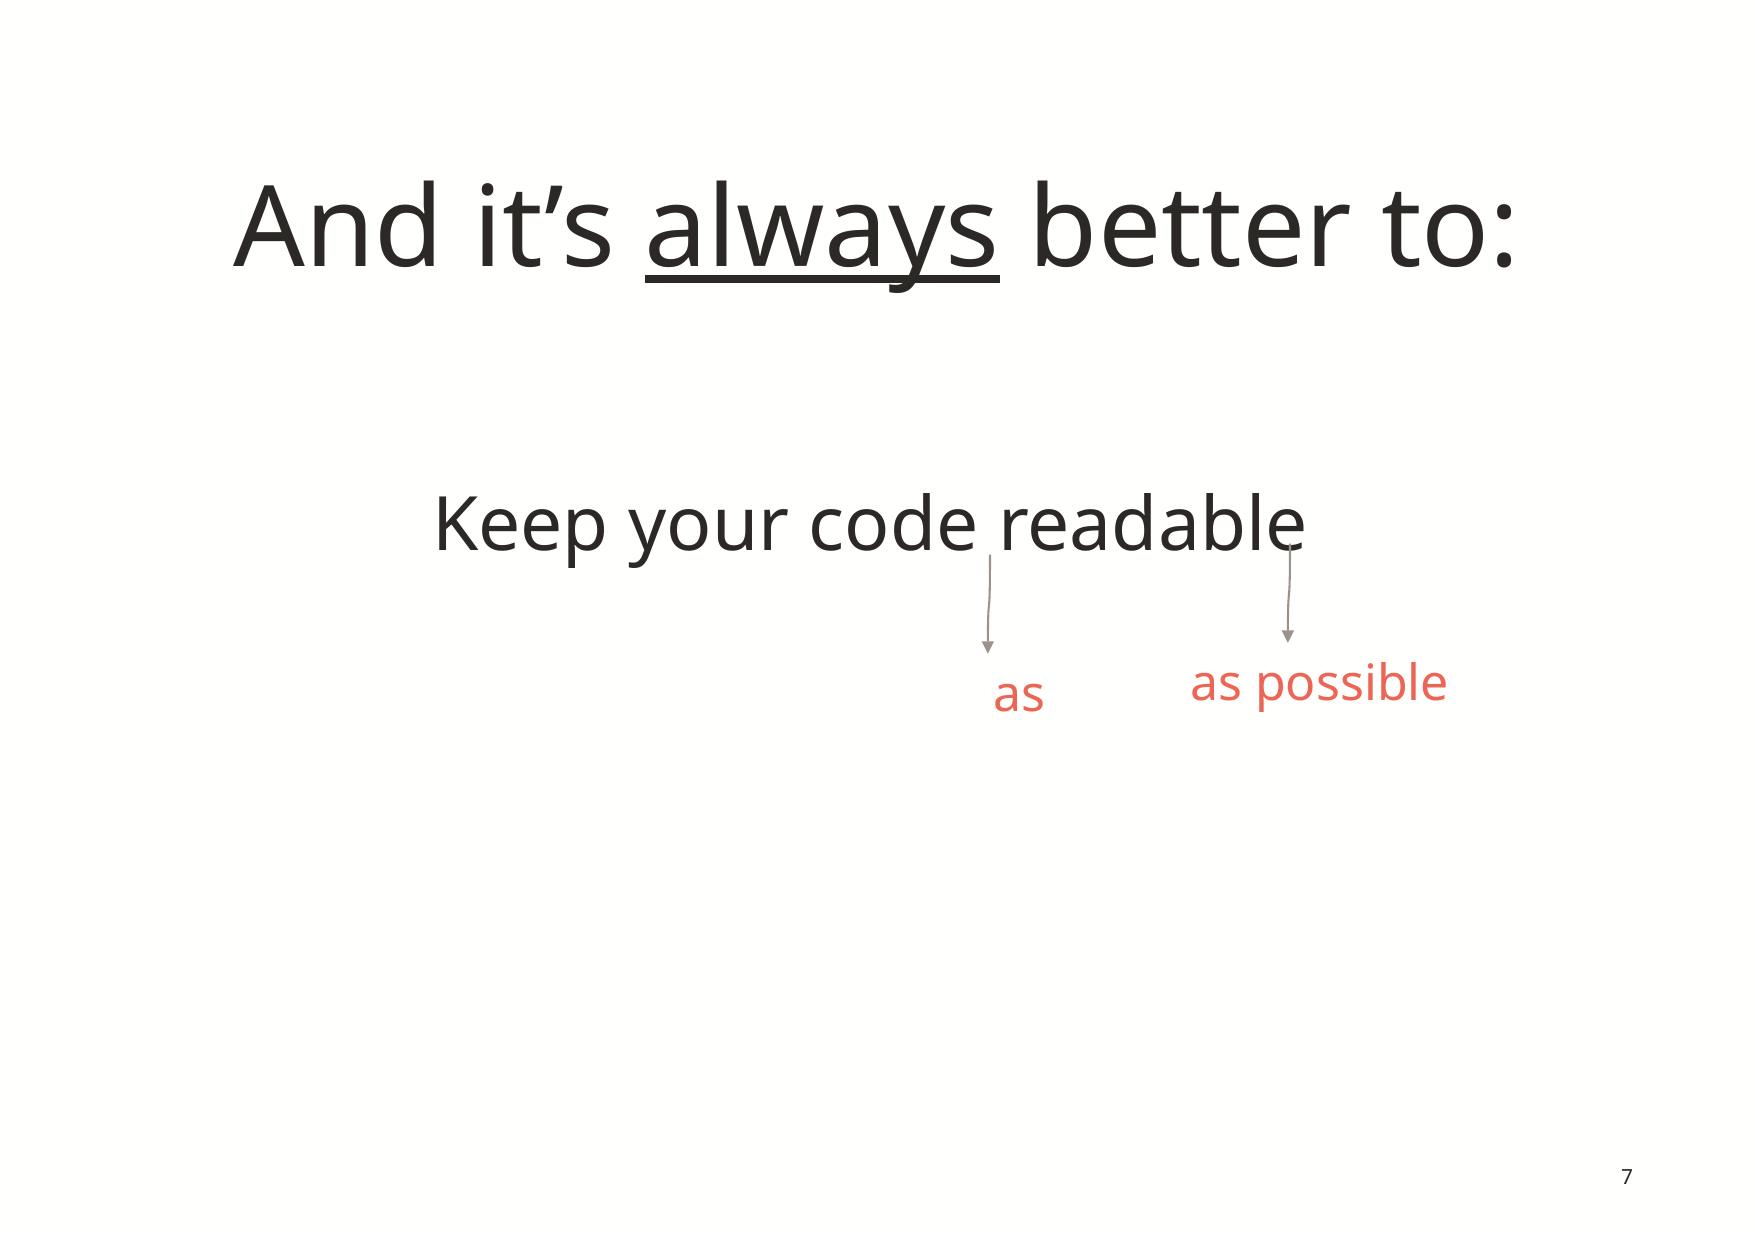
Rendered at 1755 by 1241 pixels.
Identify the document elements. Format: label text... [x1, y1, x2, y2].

title And it’s always better to: [109, 182, 1645, 301]
text_box as possible [913, 642, 1739, 718]
text_box as [613, 653, 1439, 729]
list Keep your code readable [38, 335, 1722, 1152]
slide_number 7 [1526, 1151, 1645, 1211]
